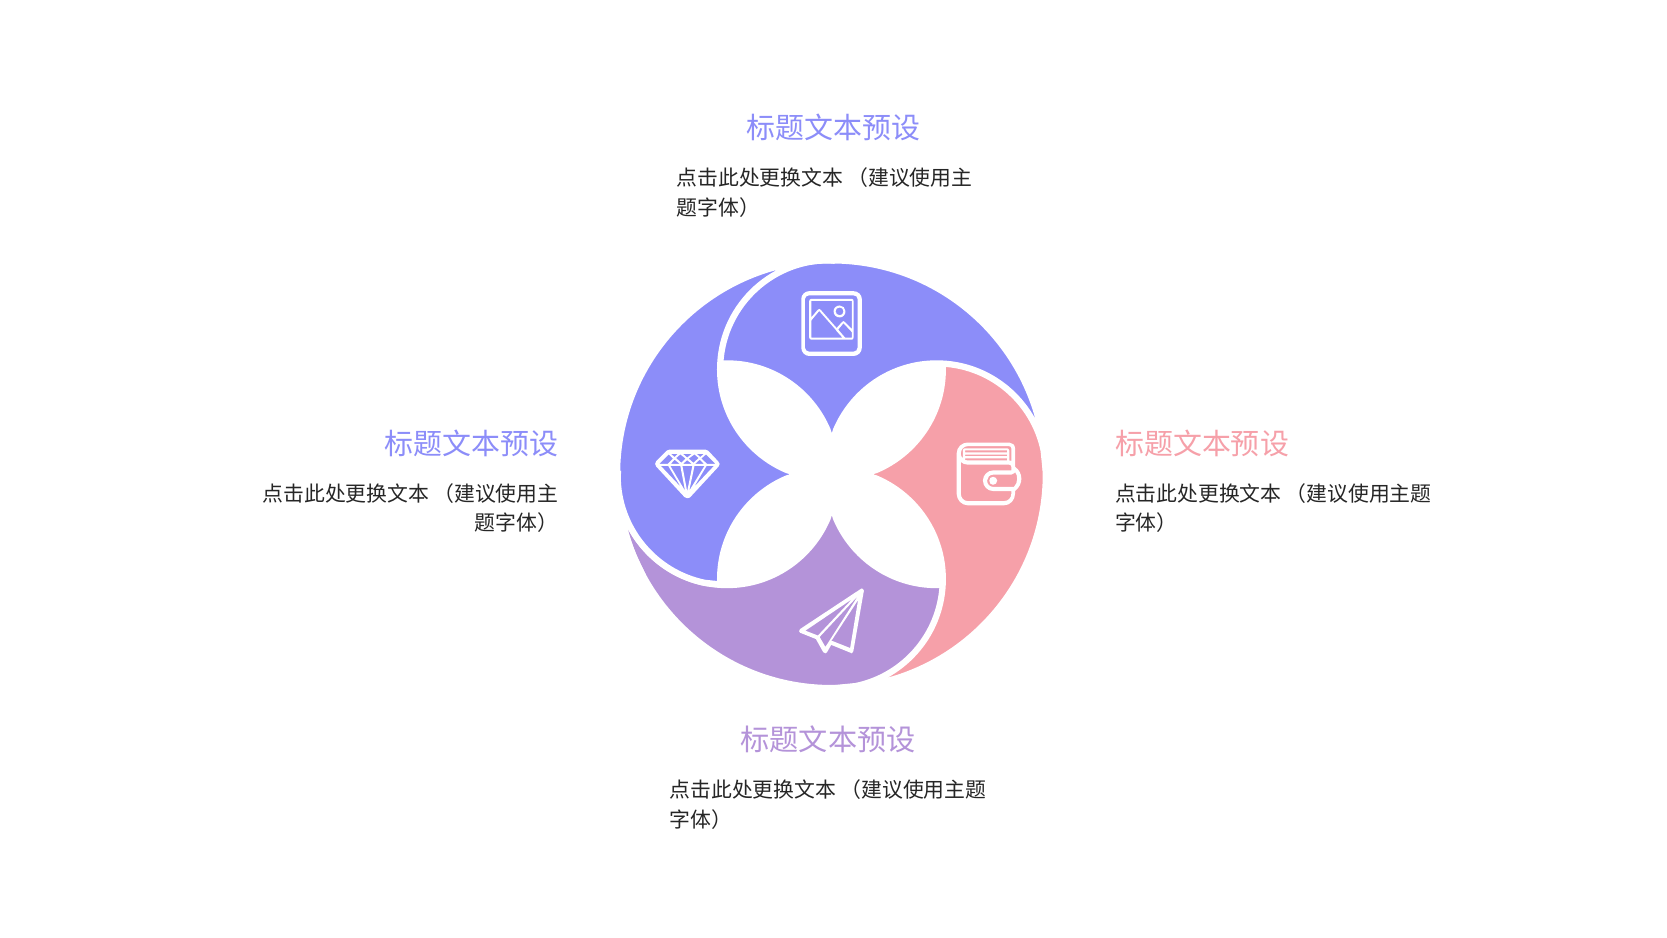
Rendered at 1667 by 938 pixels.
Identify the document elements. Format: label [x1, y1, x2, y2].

text_box [230, 101, 1460, 854]
